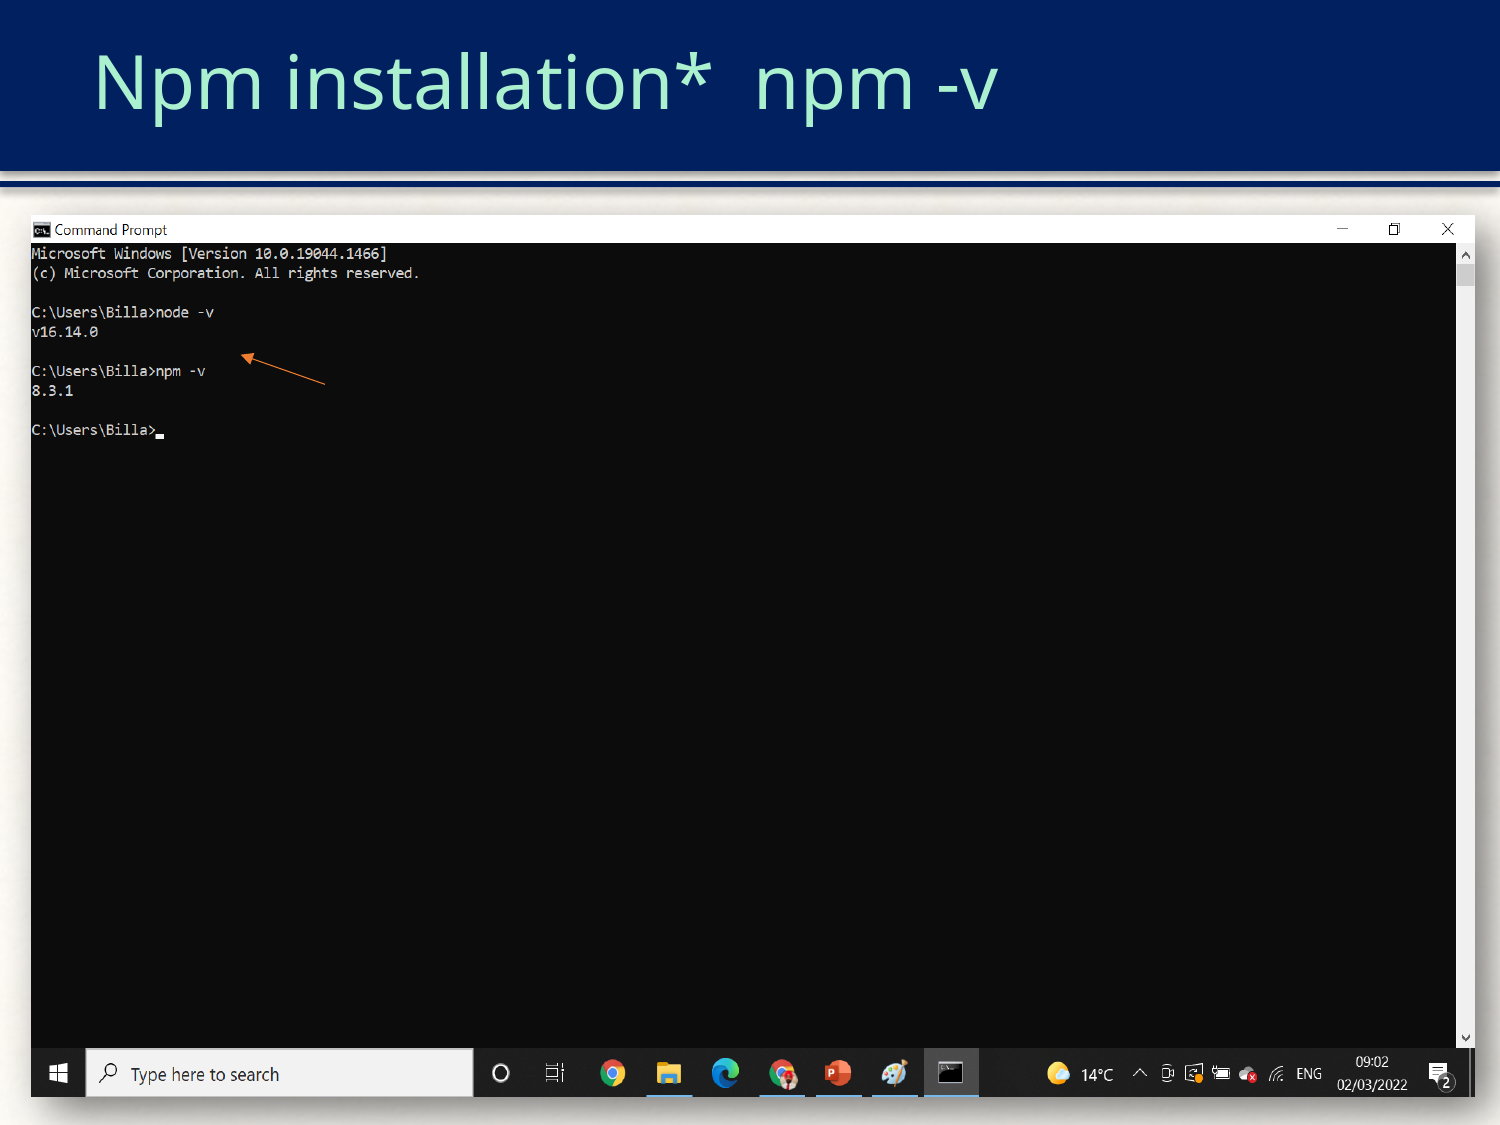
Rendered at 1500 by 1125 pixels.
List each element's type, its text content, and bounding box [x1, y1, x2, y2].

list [31, 215, 1475, 1097]
title Npm installation* npm -v [77, 0, 1500, 171]
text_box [240, 354, 326, 385]
